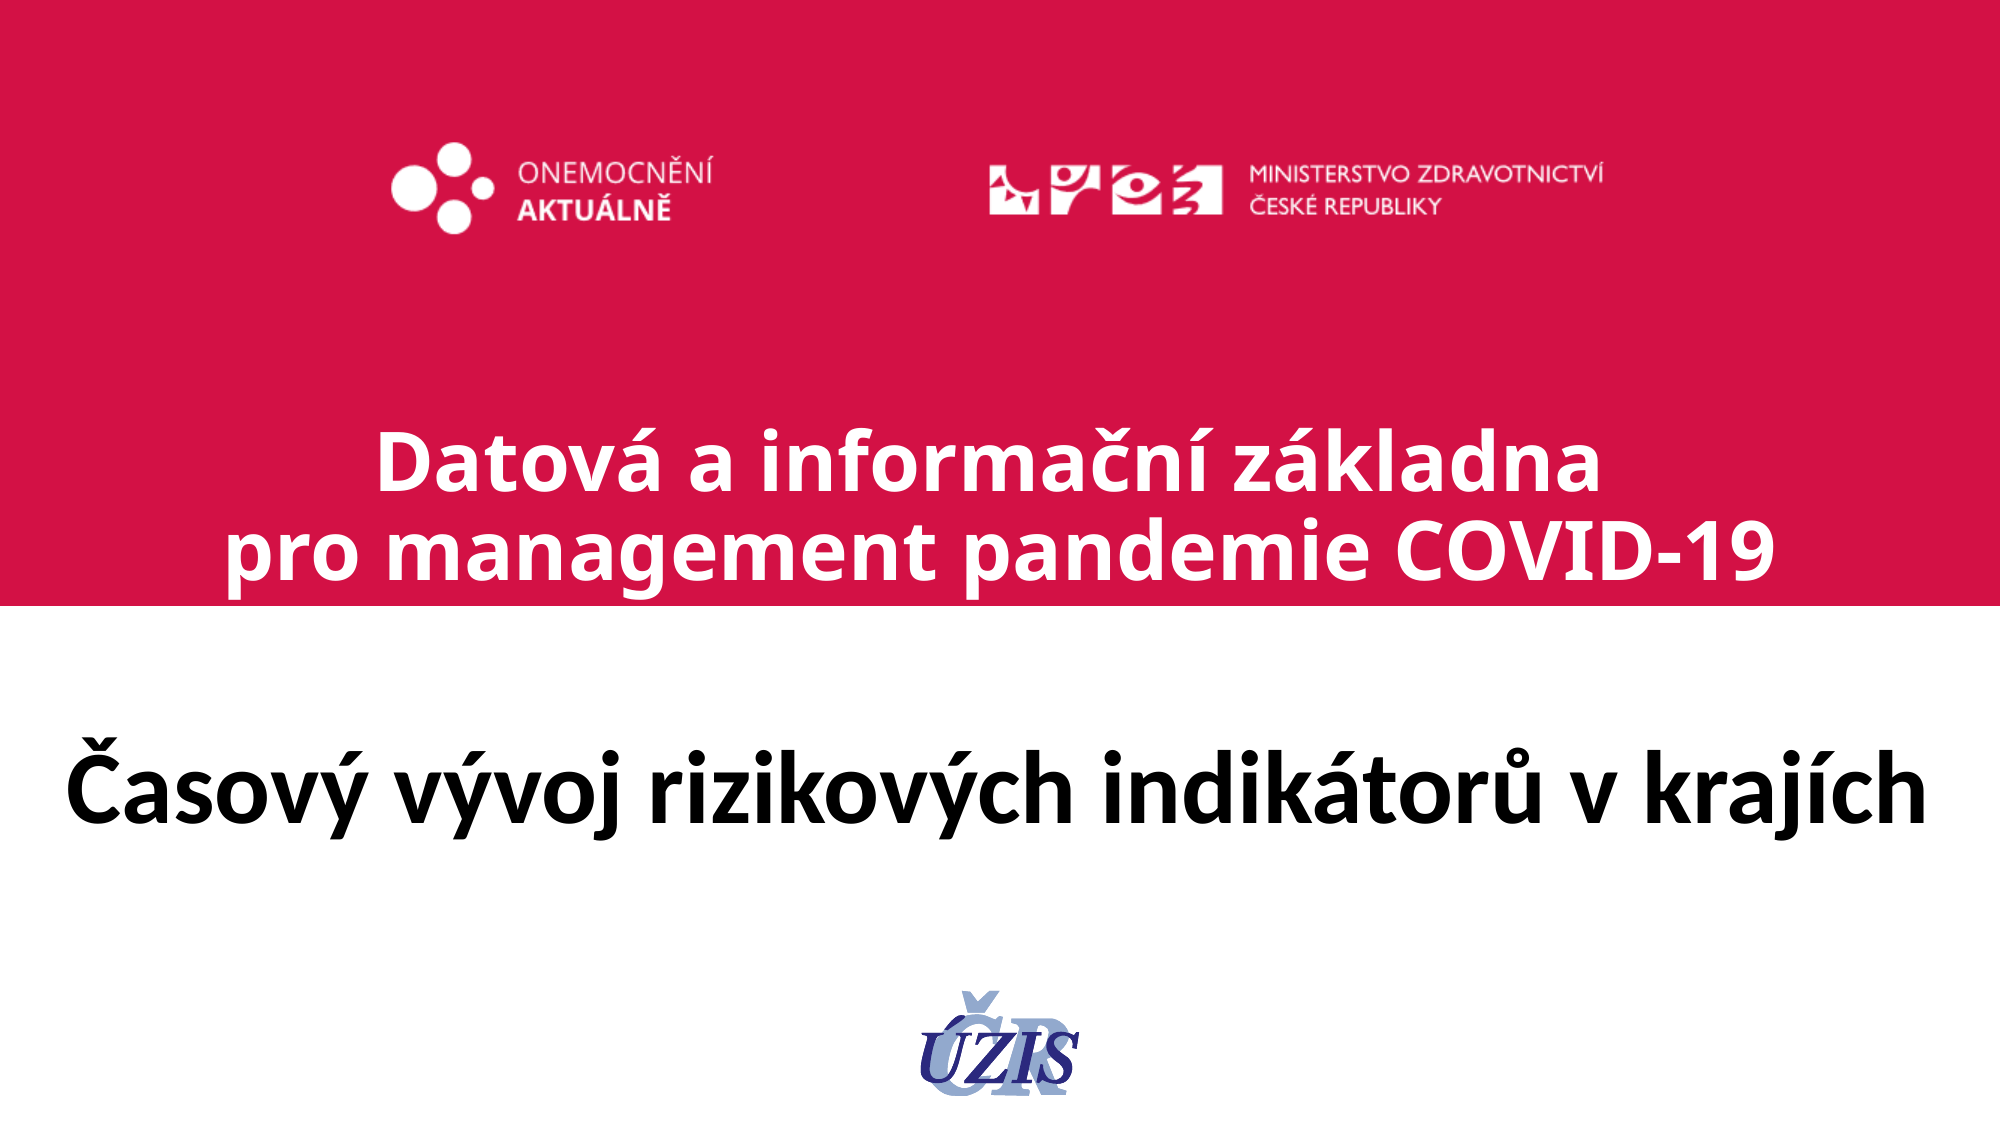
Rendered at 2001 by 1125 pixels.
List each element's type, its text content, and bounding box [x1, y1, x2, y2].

subtitle Časový vývoj rizikových indikátorů v krajích [48, 605, 1974, 973]
title Datová a informační základna pro management pandemie COVID-19 [0, 410, 2000, 606]
